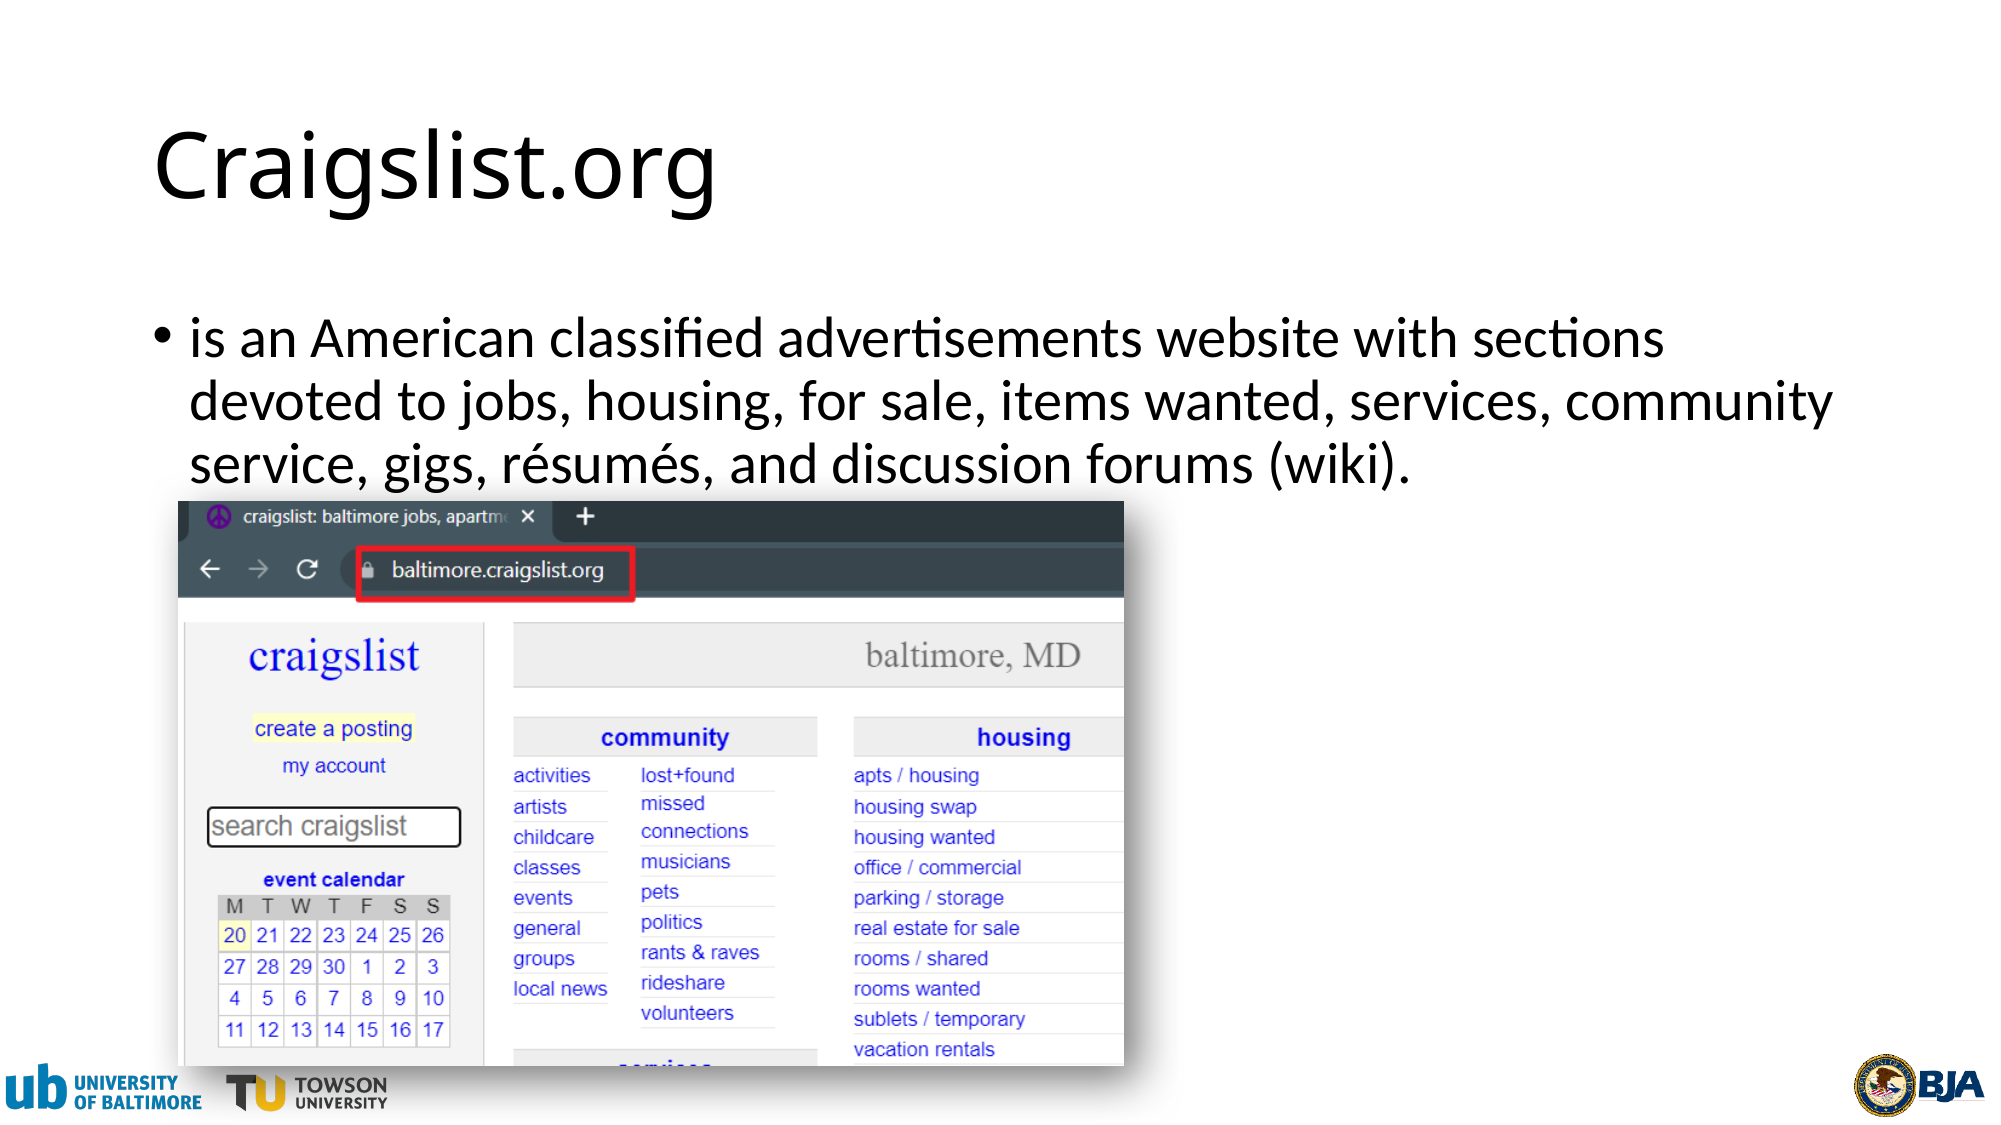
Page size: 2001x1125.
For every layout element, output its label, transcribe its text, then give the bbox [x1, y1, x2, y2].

list is an American classified advertisements website with sections devoted to jobs, housing, for sale, items wanted, services, community service, gigs, résumés, and discussion forums (wiki). [137, 299, 1863, 580]
table_header Visit ID [196, 492, 1163, 580]
title Craigslist.org [137, 59, 1863, 278]
table_header Visit ID [169, 519, 178, 580]
picture [0, 501, 1124, 1125]
picture [1854, 1054, 1986, 1117]
